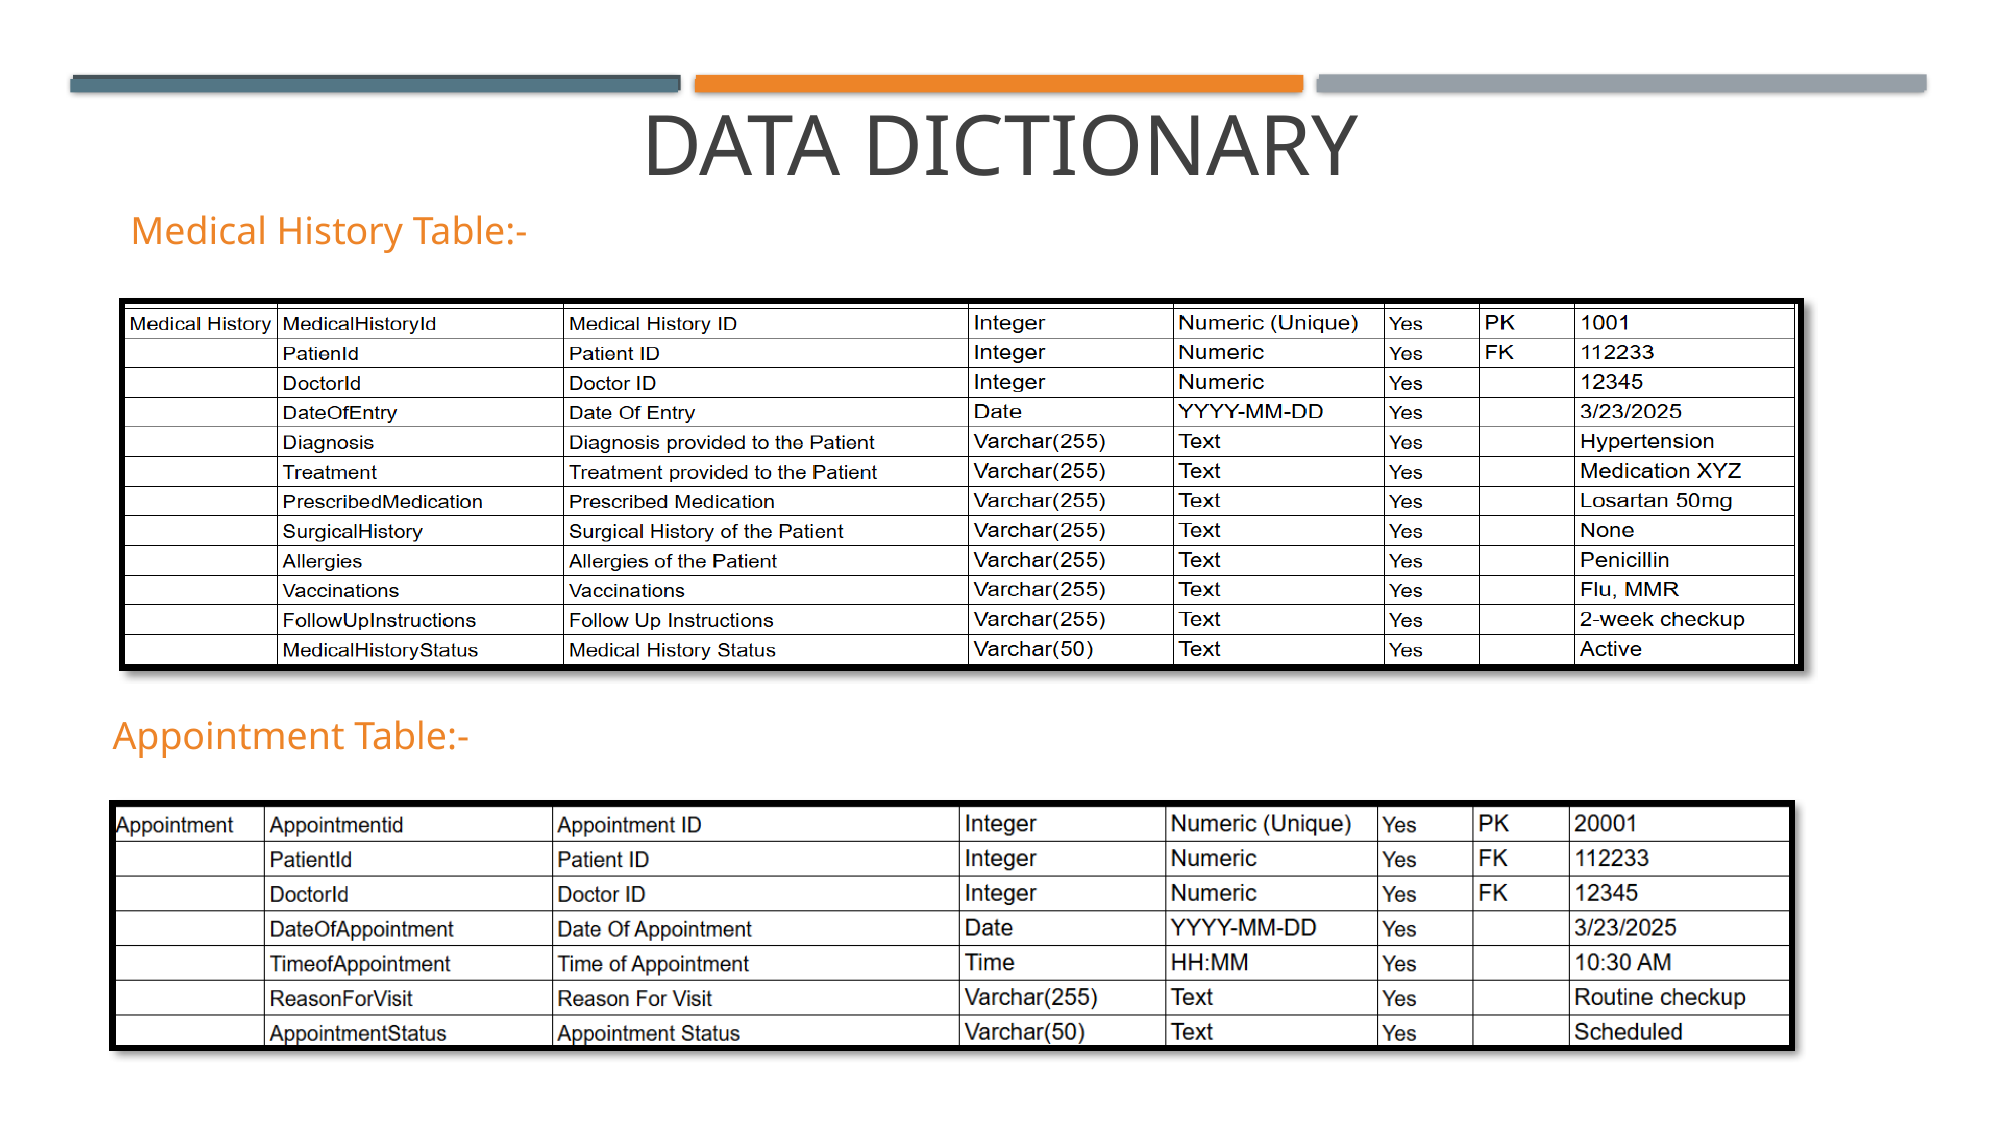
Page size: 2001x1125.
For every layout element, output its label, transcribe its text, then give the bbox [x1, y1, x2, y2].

text_box Medical History Table:- [115, 199, 650, 260]
picture [114, 805, 1790, 1046]
text_box Appointment Table:- [97, 704, 1098, 765]
title Data dictionary [249, 110, 1750, 200]
picture [124, 303, 1799, 665]
